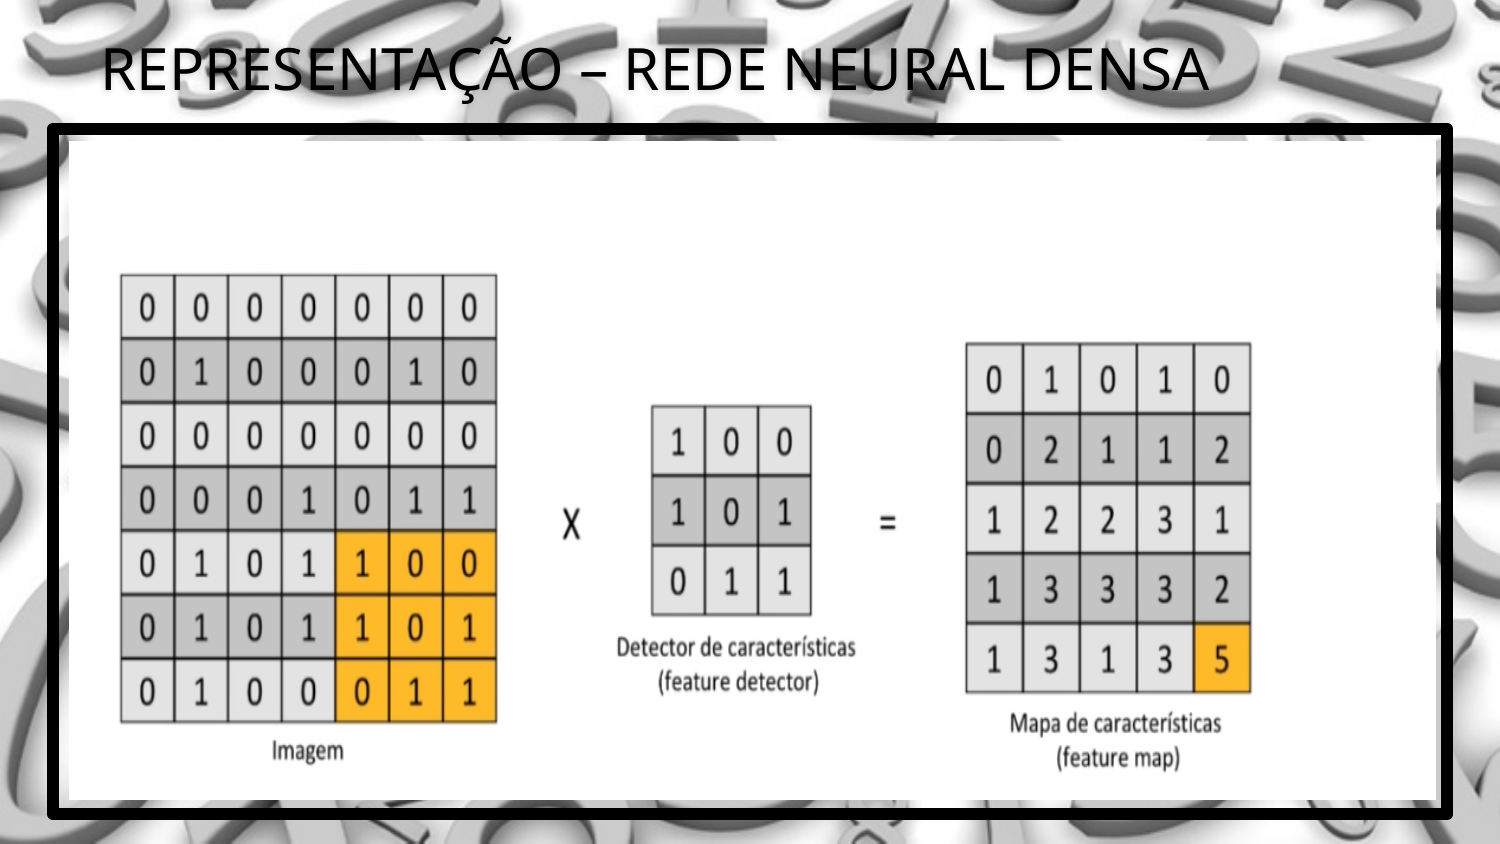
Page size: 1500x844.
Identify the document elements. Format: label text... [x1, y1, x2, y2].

picture [69, 141, 1436, 801]
text_box REPRESENTAÇÃO – REDE NEURAL DENSA [100, 0, 1459, 139]
text_box [51, 127, 1449, 816]
picture [0, 0, 1500, 844]
